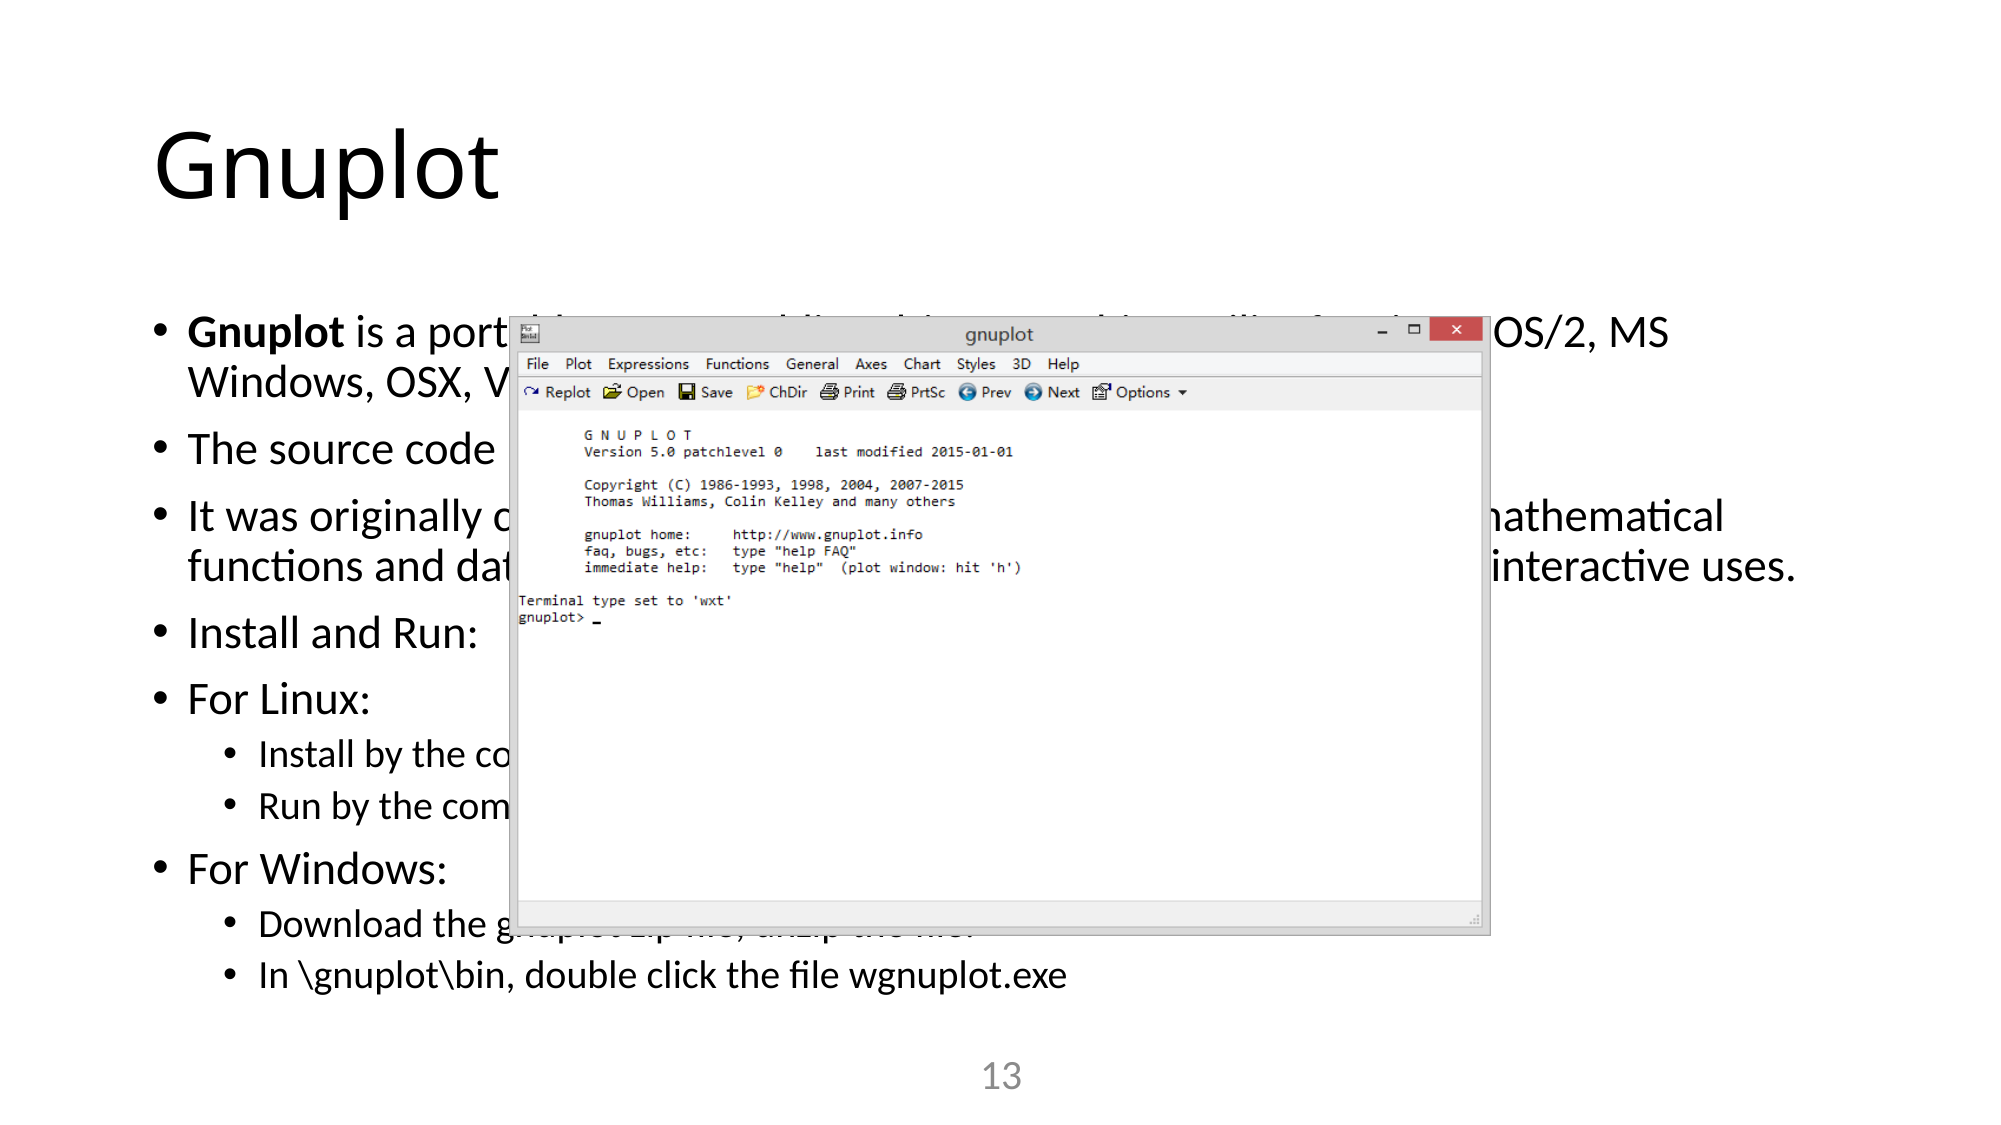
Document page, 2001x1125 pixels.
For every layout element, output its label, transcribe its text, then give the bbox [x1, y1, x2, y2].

picture [509, 316, 1491, 936]
slide_number 13 [587, 1042, 1038, 1103]
list Gnuplot is a portable command-line driven graphing utility for Linux, OS/2, MS Windows, OSX, VMS, and many other platforms. The source code is copyrighted but freely distributed. It was originally created to allow scientists and students to visualize mathematical functions and data interactively, but has grown to support many non-interactive uses. Install and Run: For Linux: Install by the command: apt-get install gnuplot Run by the command “gnuplot” and enter the gnuplot shell For Windows: Download the gnuplot zip file, unzip the file. In \gnuplot\bin, double click the file wgnuplot.exe [137, 299, 1863, 1014]
title Gnuplot [137, 59, 1863, 278]
